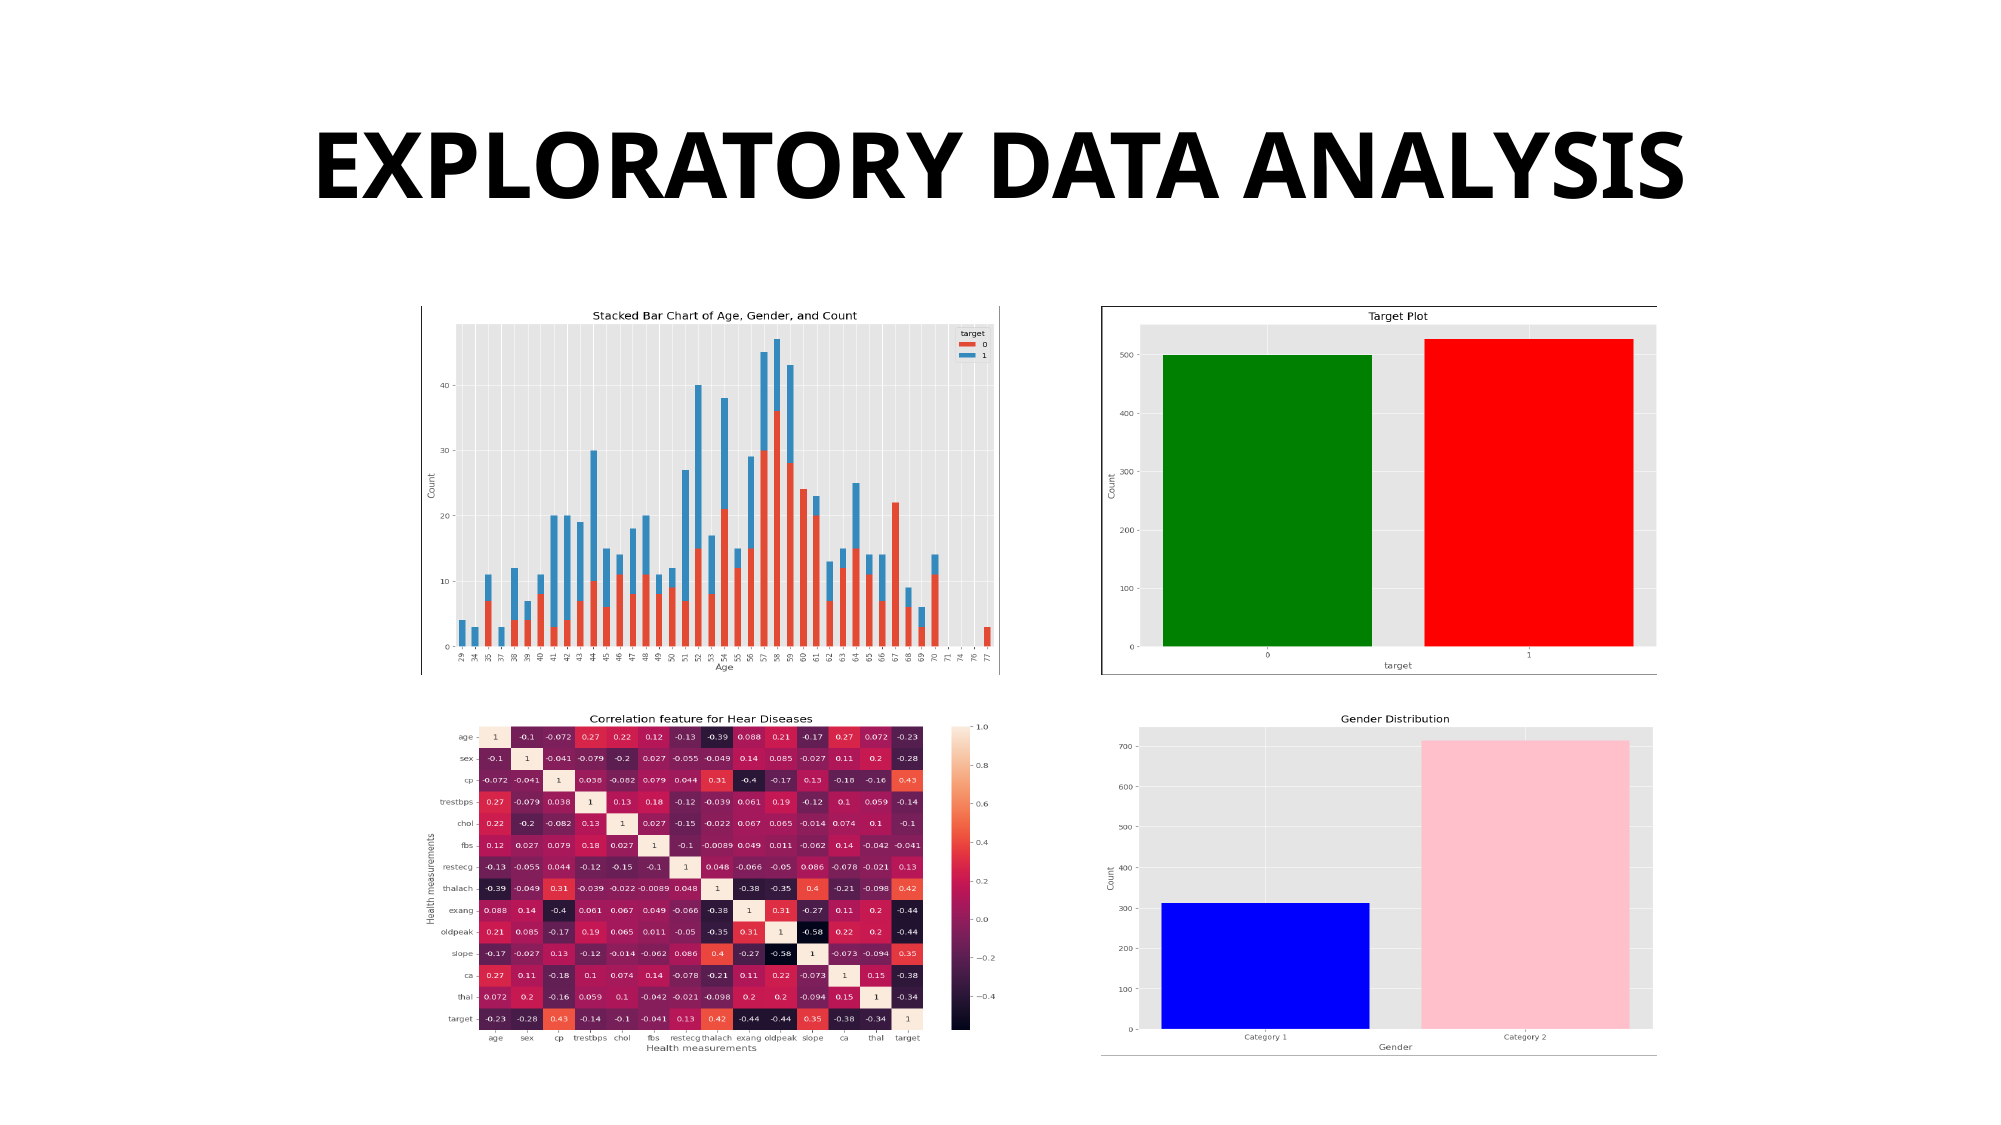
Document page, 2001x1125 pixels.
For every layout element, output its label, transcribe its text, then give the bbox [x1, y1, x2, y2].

title EXPLORATORY DATA ANALYSIS [137, 59, 1863, 278]
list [421, 710, 1000, 1056]
picture [1101, 306, 1657, 675]
picture [1101, 710, 1657, 1056]
picture [421, 306, 1000, 675]
